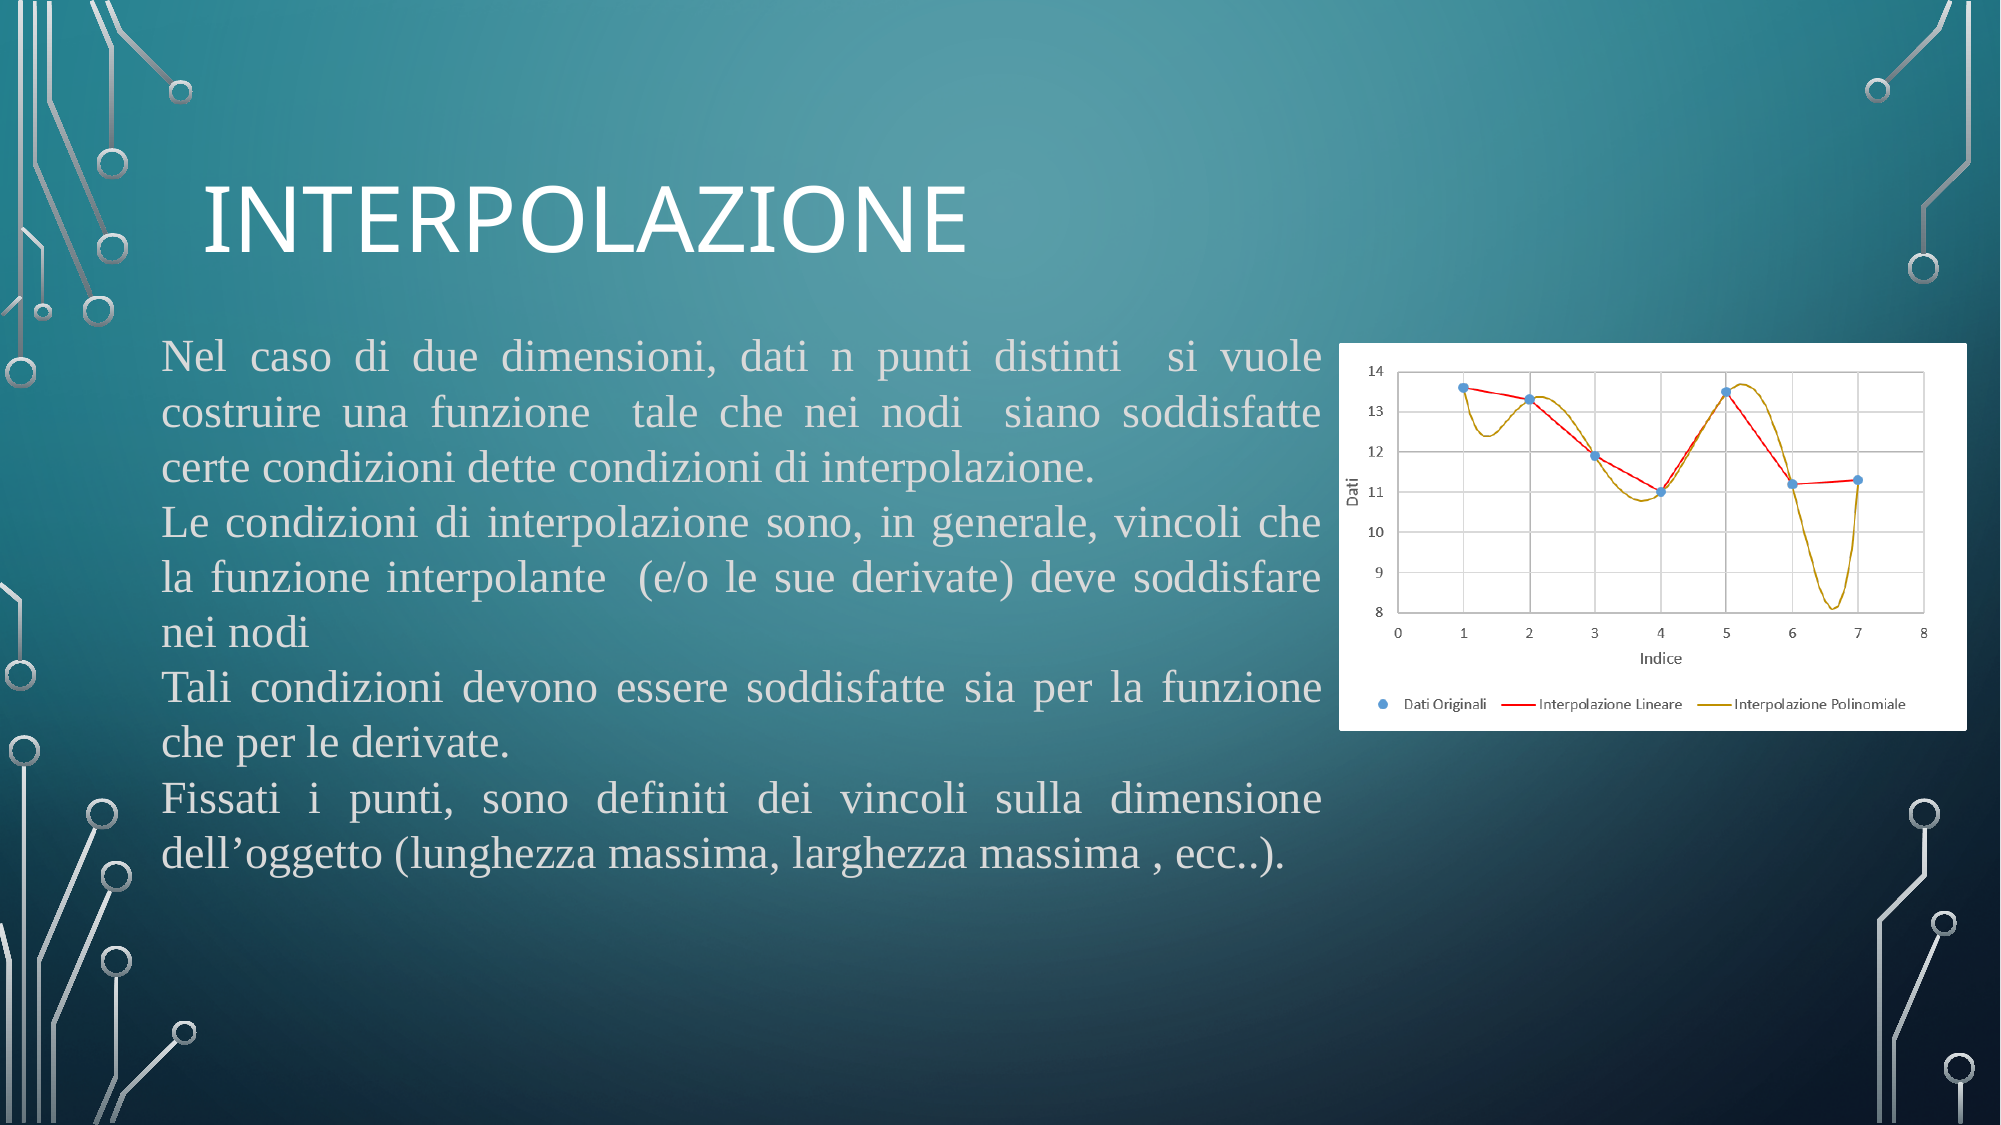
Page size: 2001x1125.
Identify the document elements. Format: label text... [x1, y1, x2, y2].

title Interpolazione [187, 101, 1813, 344]
picture [1318, 352, 1948, 730]
text_box [1339, 343, 1967, 731]
